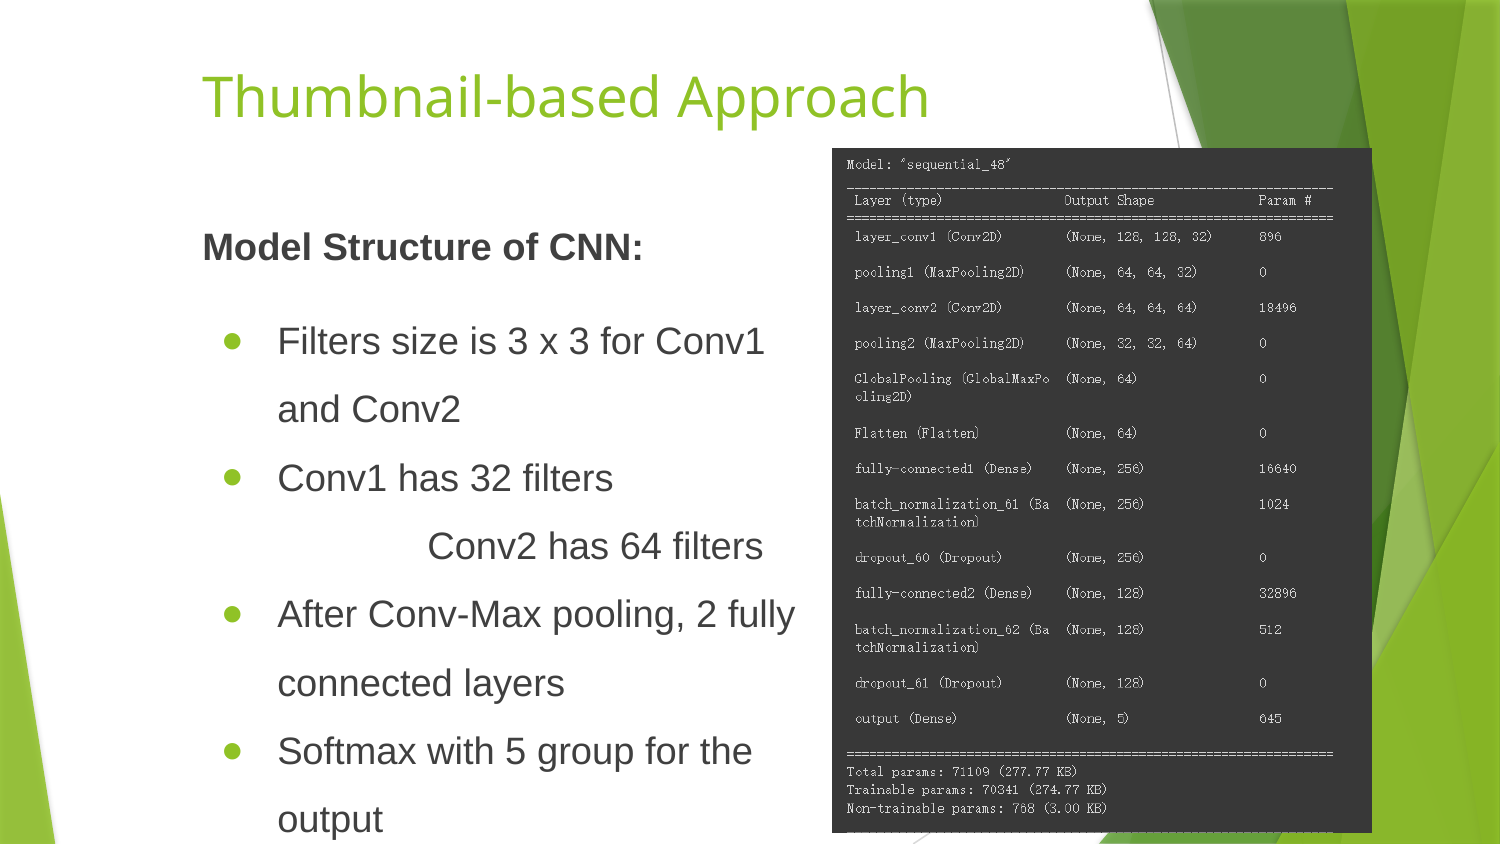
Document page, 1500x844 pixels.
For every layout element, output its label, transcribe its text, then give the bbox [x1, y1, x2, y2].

list Model Structure of CNN: Filters size is 3 x 3 for Conv1 and Conv2 Conv1 has 32 filters Conv2 has 64 filters After Conv-Max pooling, 2 fully connected layers Softmax with 5 group for the output [187, 185, 812, 820]
picture [832, 148, 1372, 833]
title Thumbnail-based Approach [187, 46, 1429, 166]
